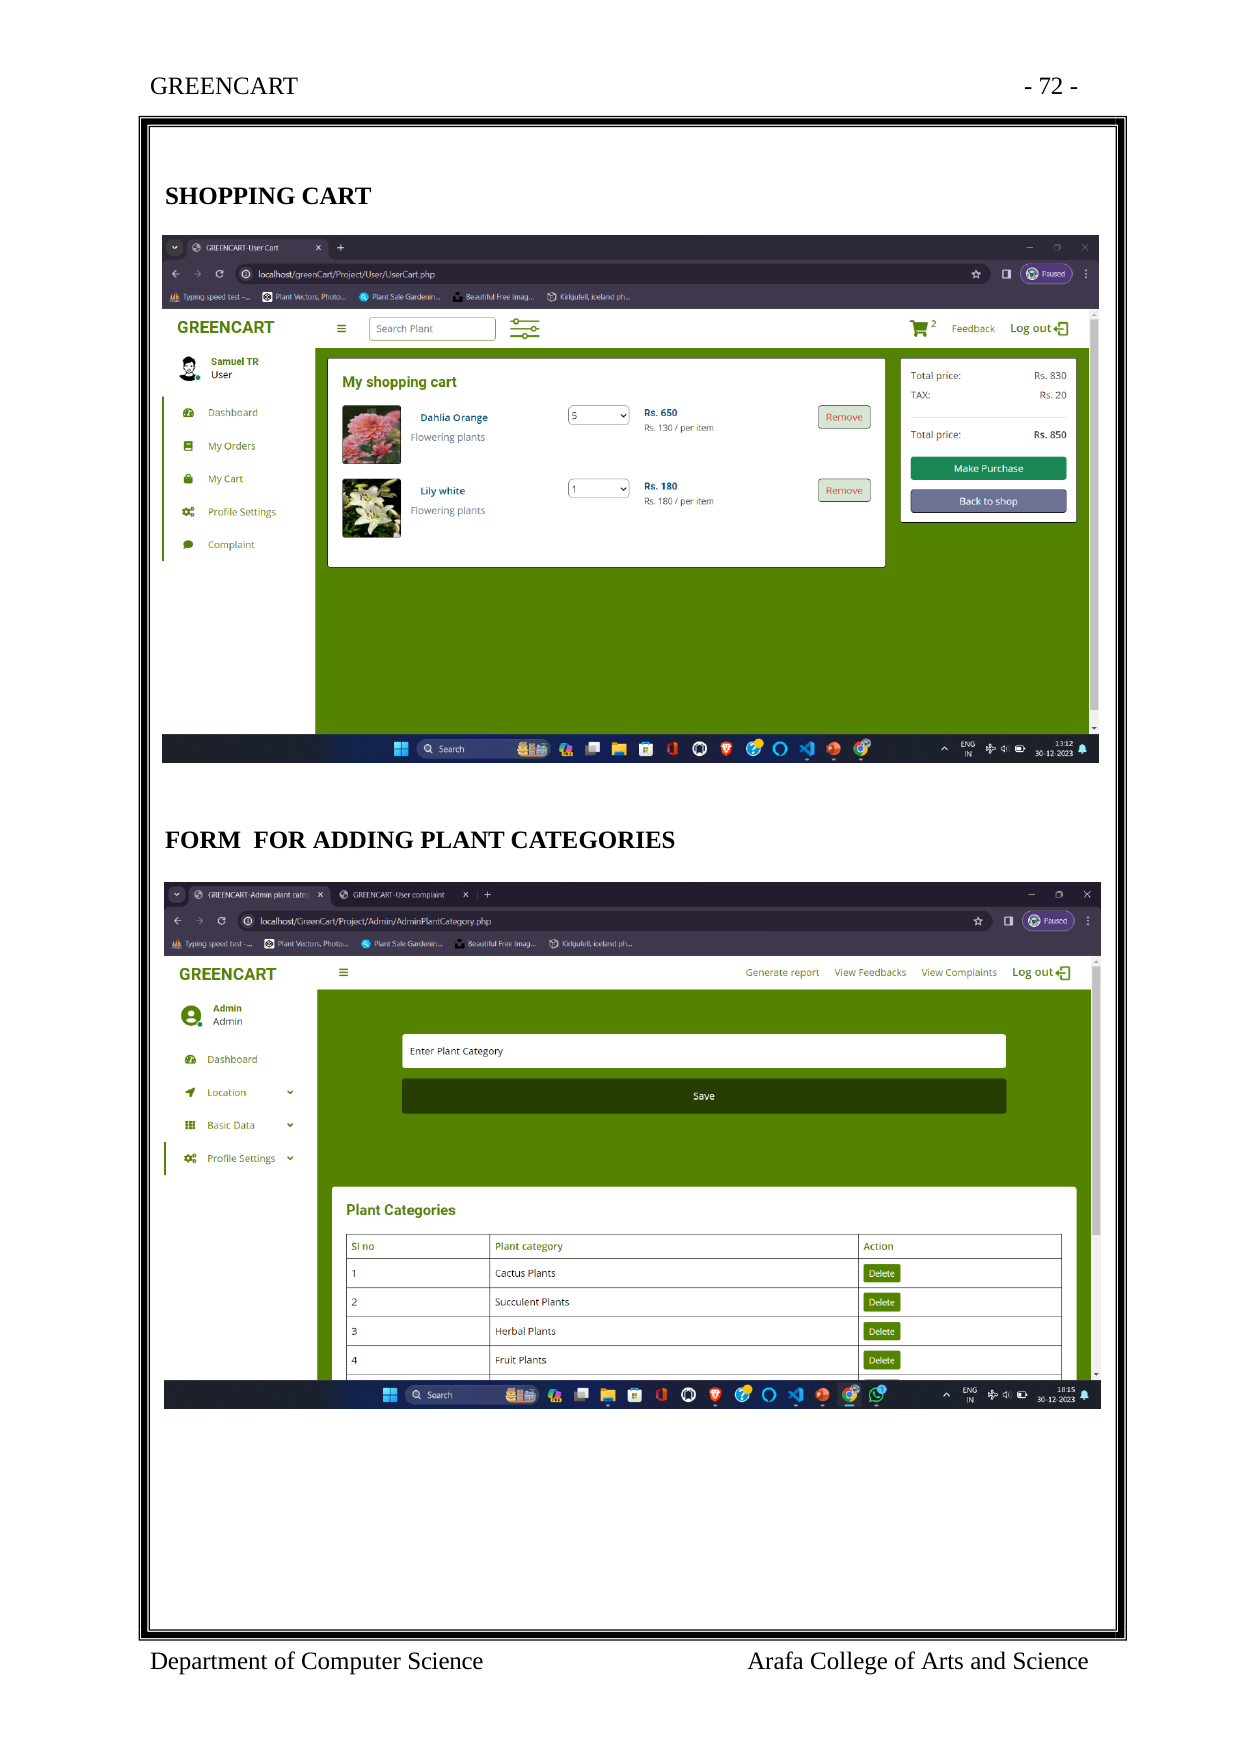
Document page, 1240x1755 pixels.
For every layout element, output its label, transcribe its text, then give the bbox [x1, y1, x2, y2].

text_box FORM FOR ADDING PLANT CATEGORIES [162, 821, 808, 854]
picture [164, 881, 1102, 1409]
picture [162, 235, 1099, 763]
text_box - 72 - [1022, 67, 1093, 99]
text_box [138, 115, 1127, 1641]
footer Arafa College of Arts and Science [745, 1645, 1093, 1755]
text_box GREENCART [147, 67, 416, 99]
text_box SHOPPING CART [162, 177, 904, 210]
slide_number Department of Computer Science [147, 1645, 488, 1755]
